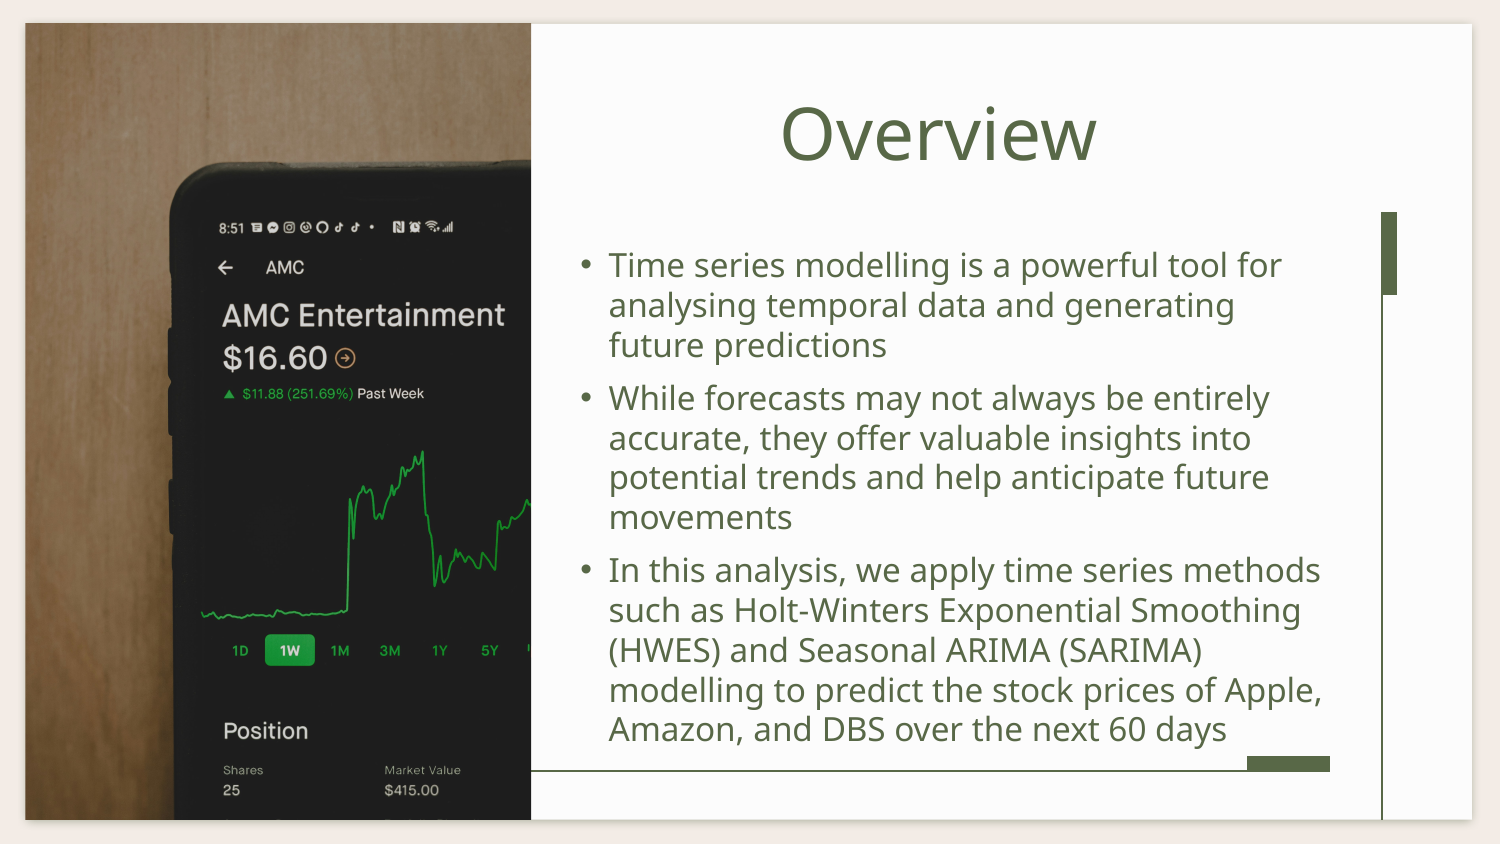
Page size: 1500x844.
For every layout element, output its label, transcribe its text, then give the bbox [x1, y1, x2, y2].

text_box Overview [538, 72, 1338, 167]
picture [25, 23, 532, 821]
text_box Time series modelling is a powerful tool for analysing temporal data and generating future predictions While forecasts may not always be entirely accurate, they offer valuable insights into potential trends and help anticipate future movements In this analysis, we apply time series methods such as Holt-Winters Exponential Smoothing (HWES) and Seasonal ARIMA (SARIMA) modelling to predict the stock prices of Apple, Amazon, and DBS over the next 60 days [565, 229, 1348, 760]
